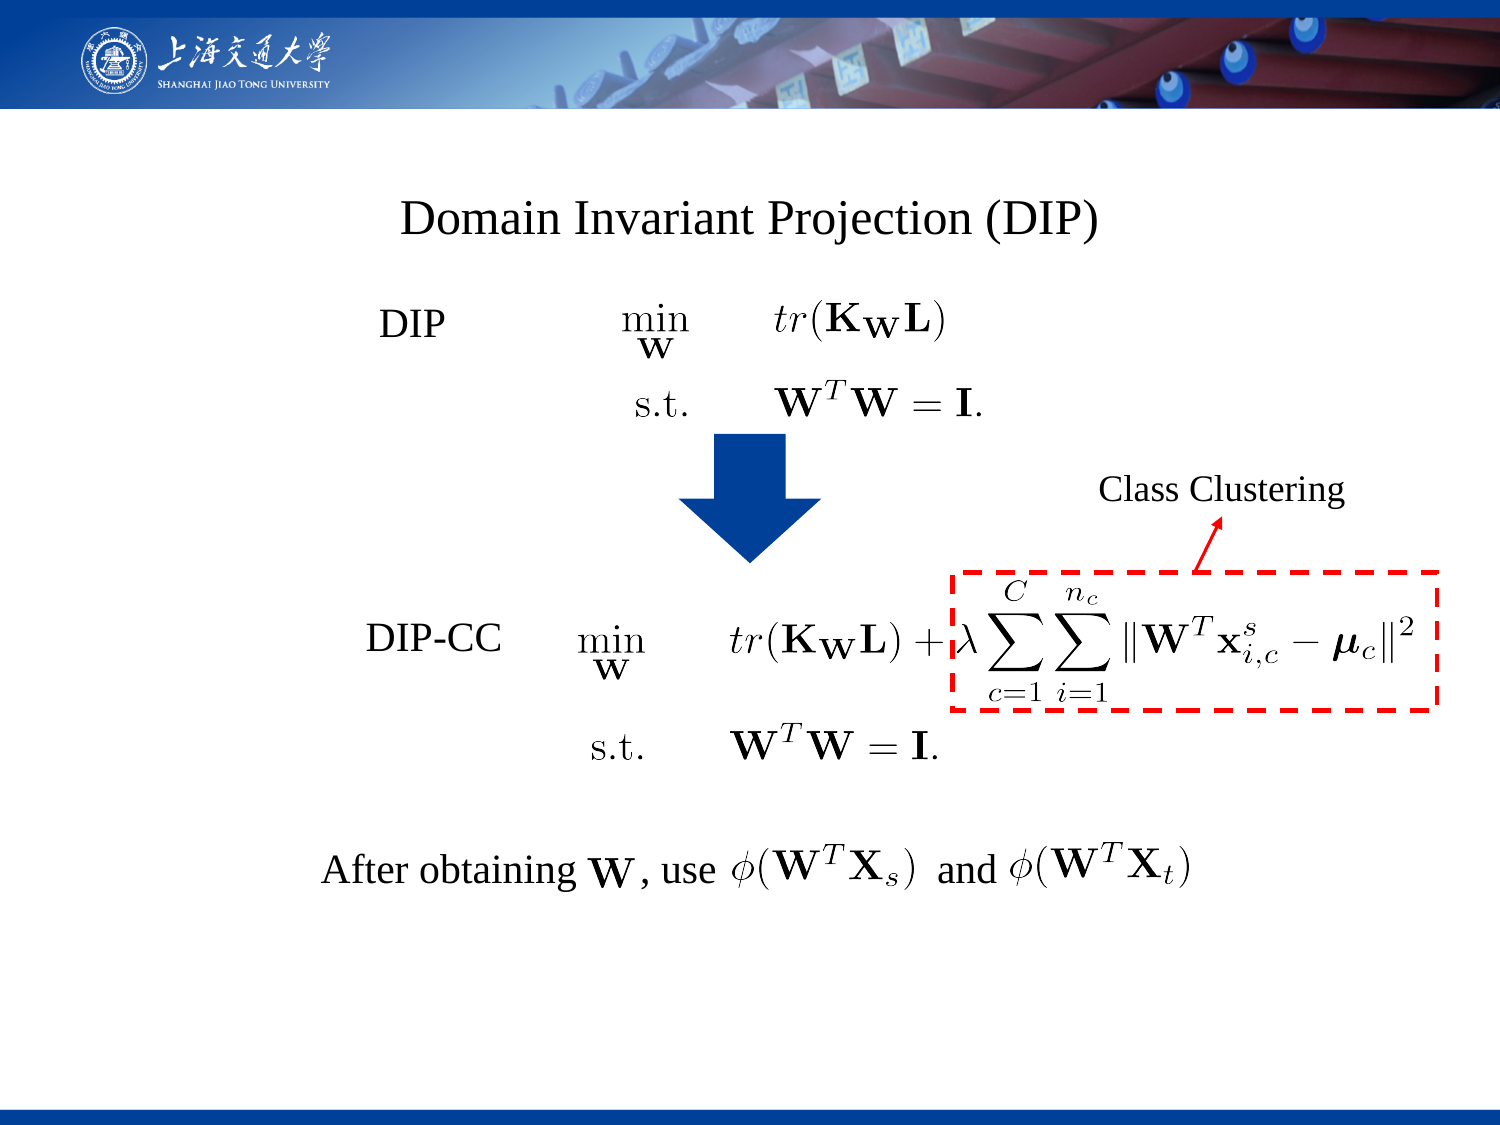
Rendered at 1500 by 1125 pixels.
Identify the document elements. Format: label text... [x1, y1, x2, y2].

text_box [675, 432, 825, 565]
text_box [1194, 517, 1223, 573]
picture [1010, 842, 1189, 888]
picture [578, 580, 1413, 761]
text_box Class Clustering [1083, 456, 1361, 517]
text_box DIP [364, 288, 462, 354]
picture [622, 300, 981, 417]
text_box Domain Invariant Projection (DIP) [385, 177, 1115, 252]
picture [0, 18, 1500, 109]
text_box DIP-CC [350, 602, 518, 667]
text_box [304, 834, 1015, 900]
text_box [951, 571, 1438, 712]
picture [732, 844, 914, 890]
